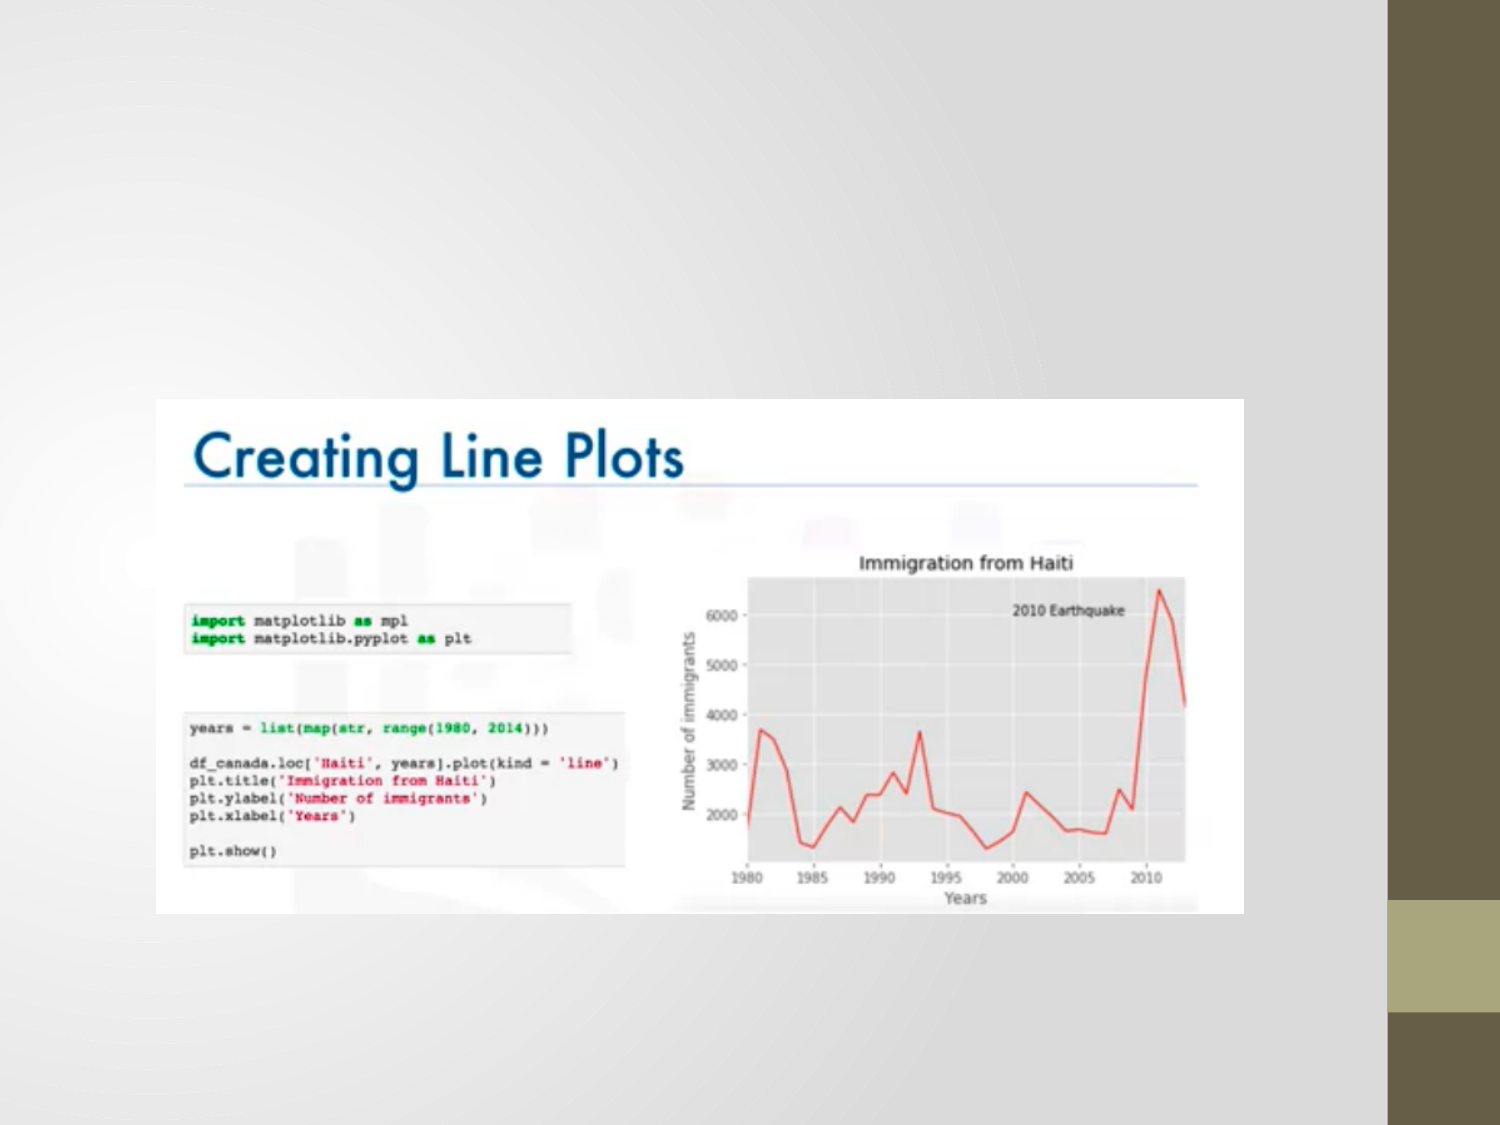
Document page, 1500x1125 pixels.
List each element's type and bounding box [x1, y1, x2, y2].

list [156, 398, 1244, 914]
